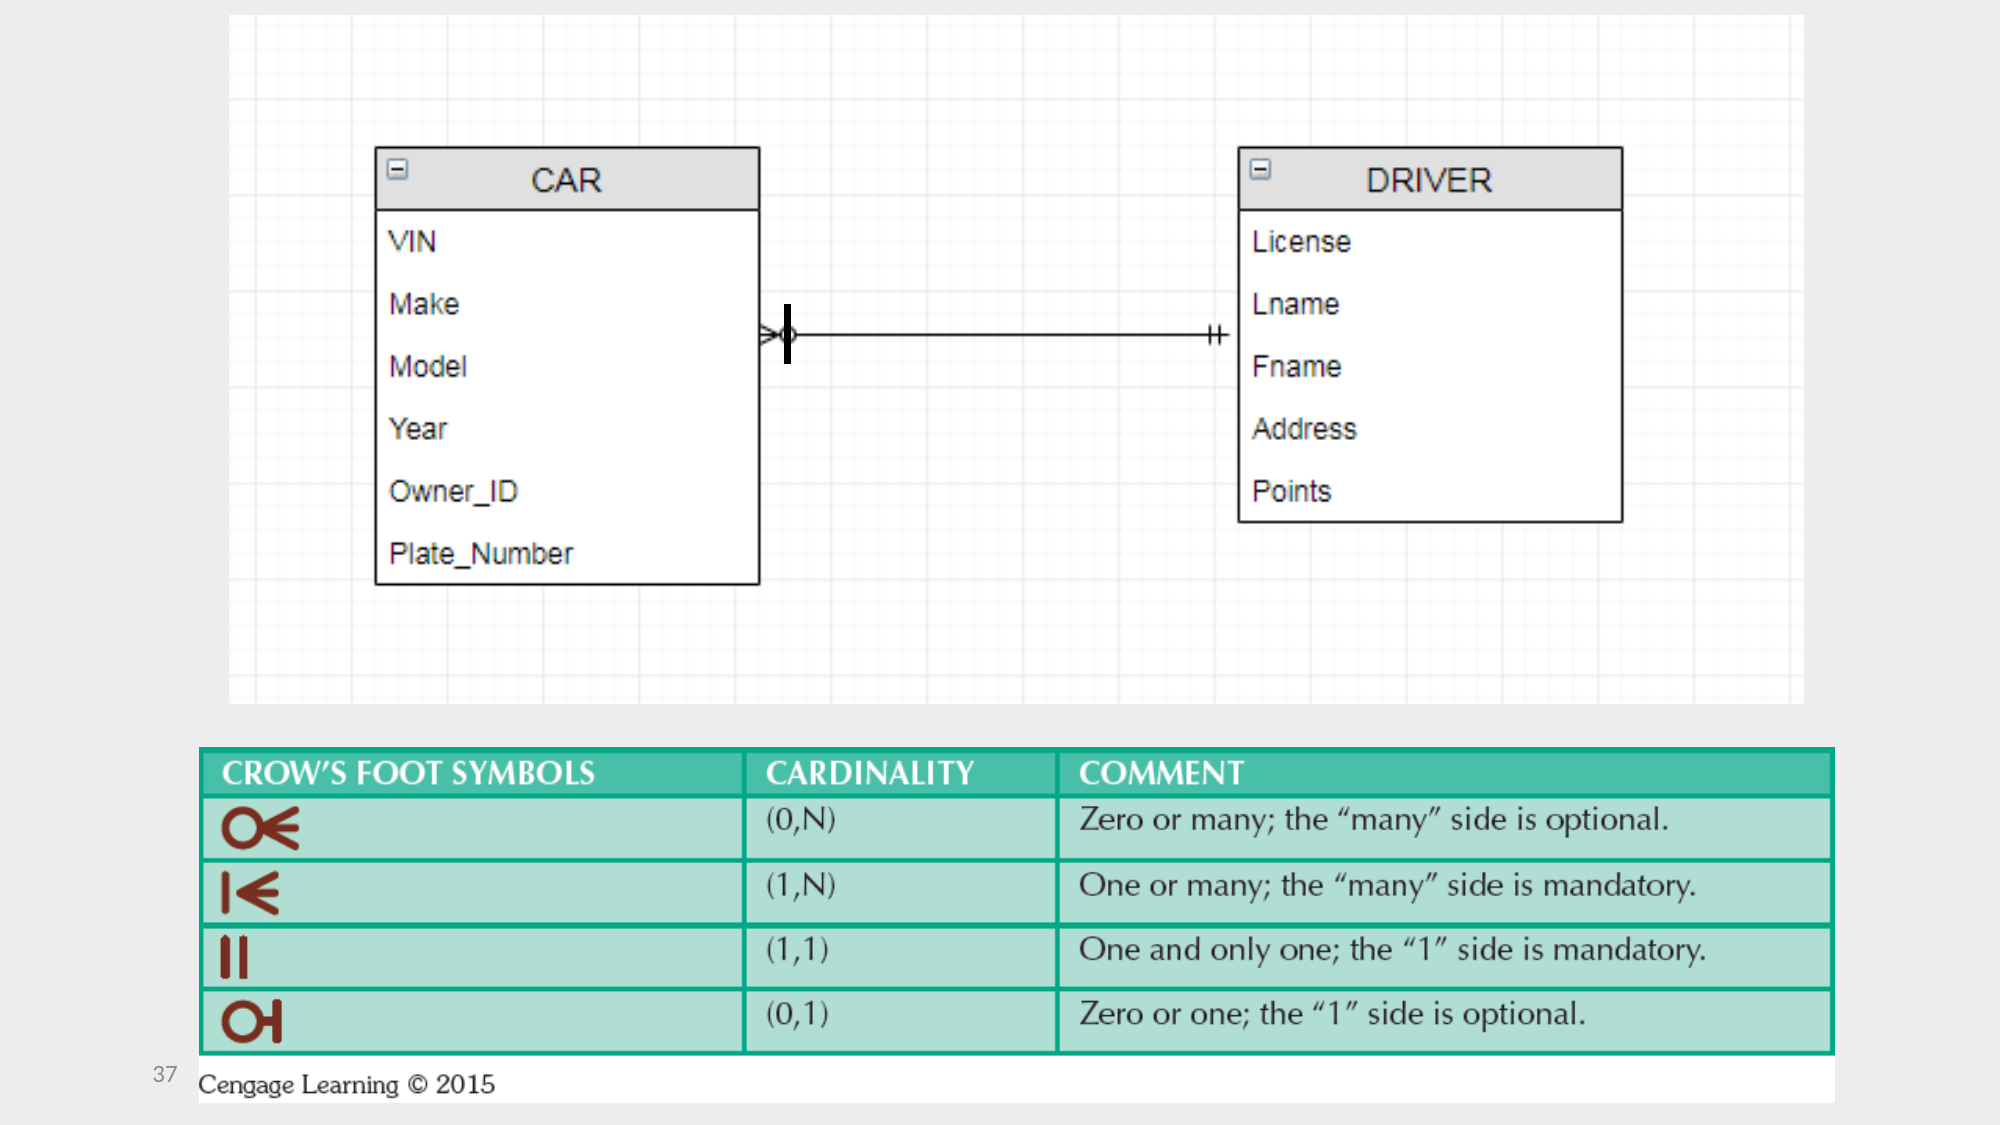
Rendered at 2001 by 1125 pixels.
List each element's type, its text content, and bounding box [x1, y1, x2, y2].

picture [229, 15, 1804, 704]
picture [199, 747, 1835, 1103]
text_box 37 [137, 1042, 199, 1103]
